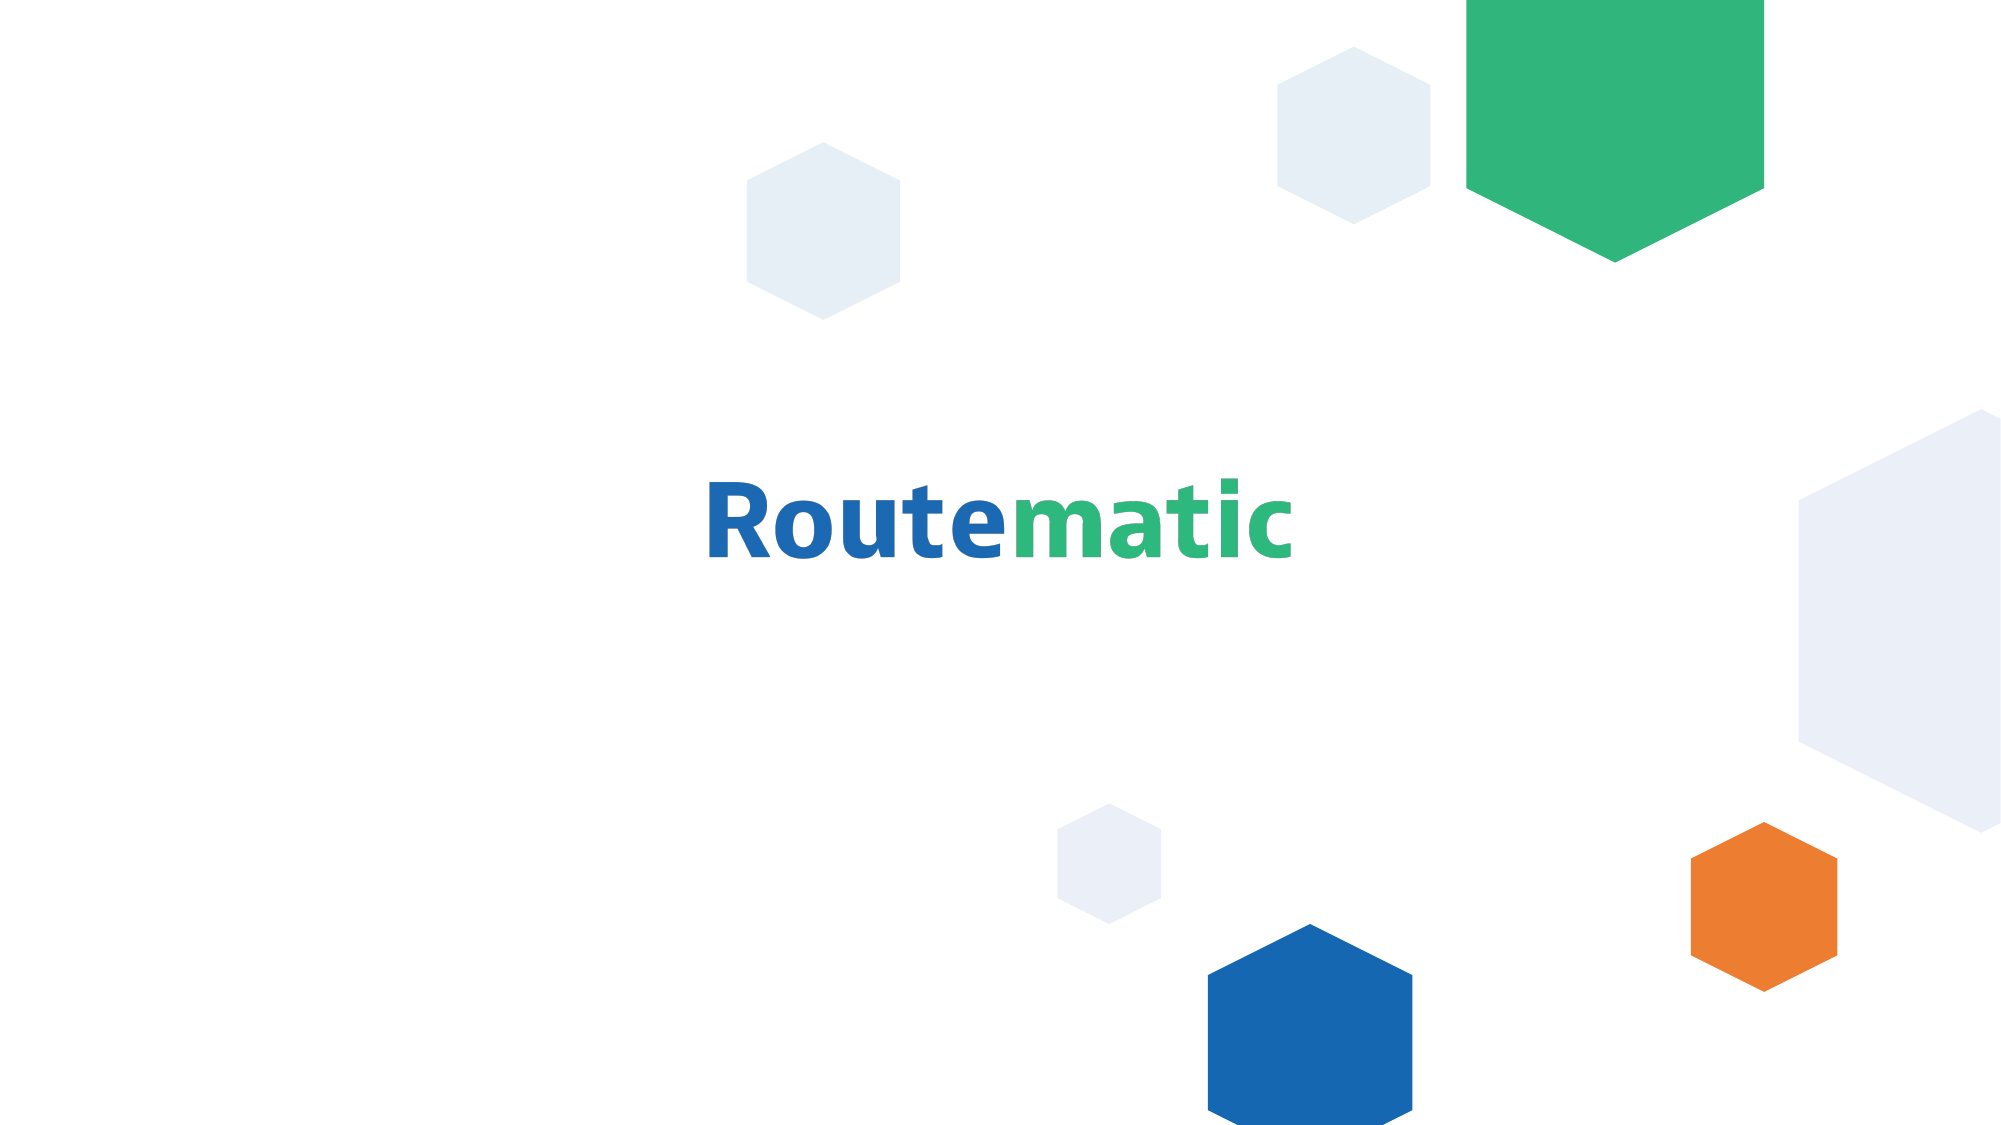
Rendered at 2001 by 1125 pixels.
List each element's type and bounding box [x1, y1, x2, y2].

picture [683, 444, 1317, 593]
